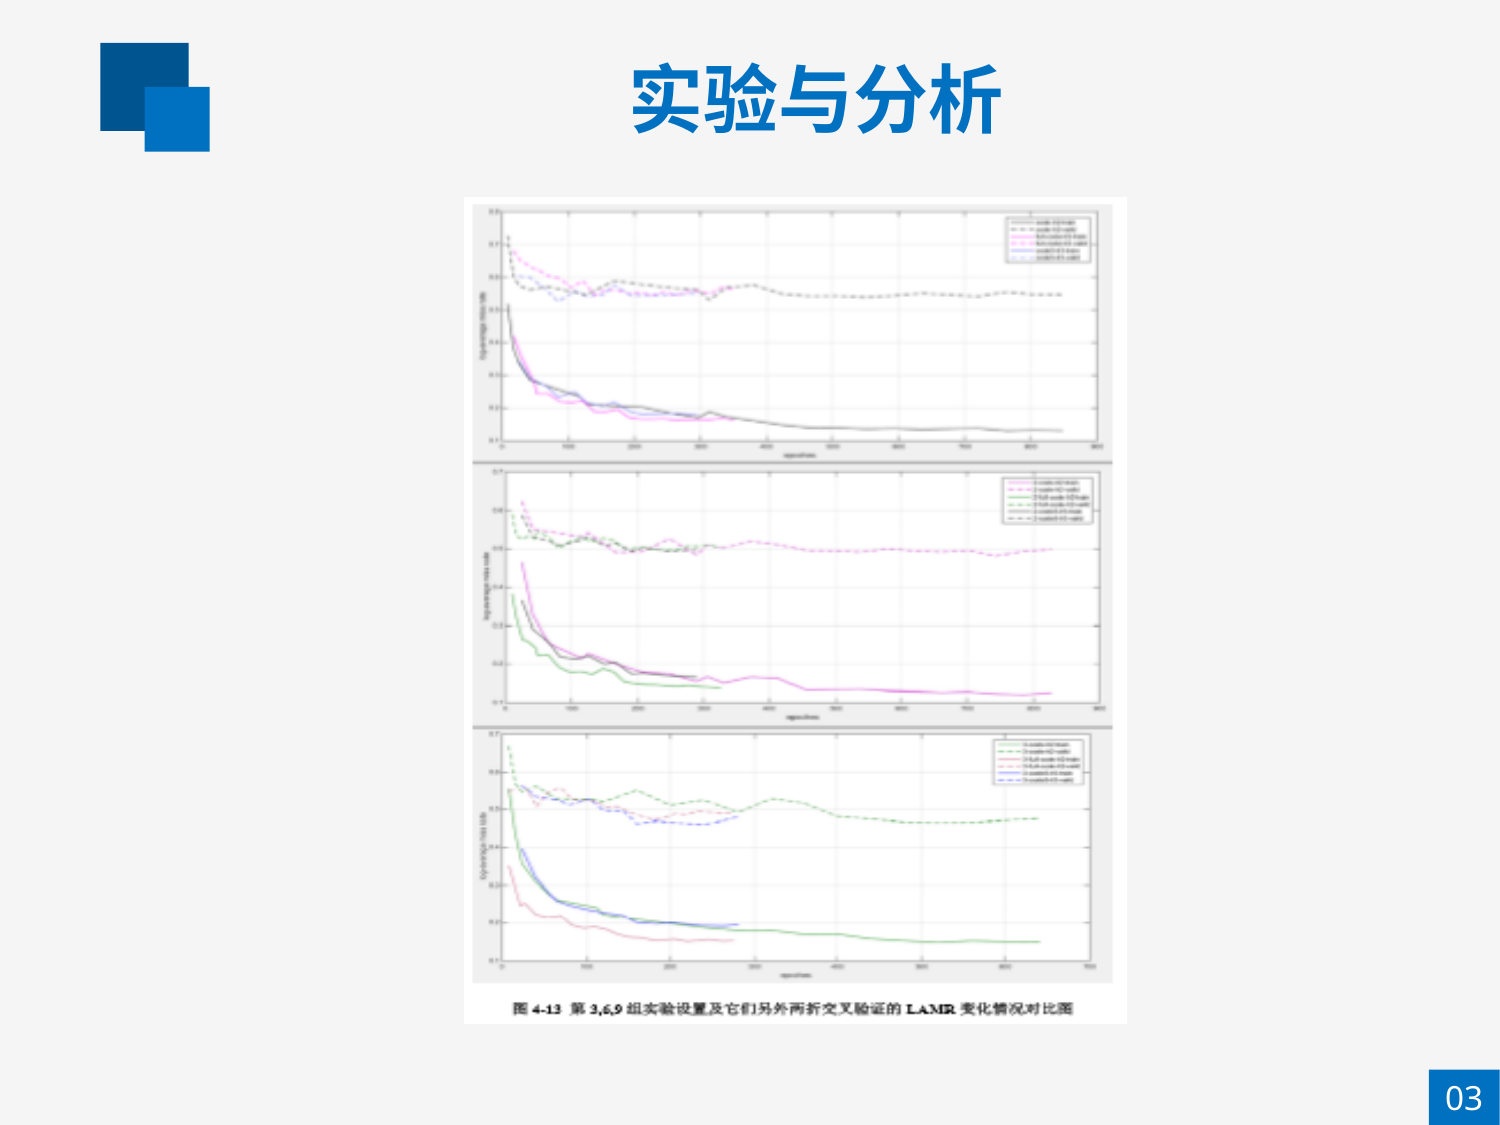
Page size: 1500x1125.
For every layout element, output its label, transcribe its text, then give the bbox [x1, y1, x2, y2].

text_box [99, 42, 210, 153]
picture [464, 196, 1127, 1024]
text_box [199, 1069, 1500, 1125]
text_box 实验与分析 [232, 45, 1400, 150]
